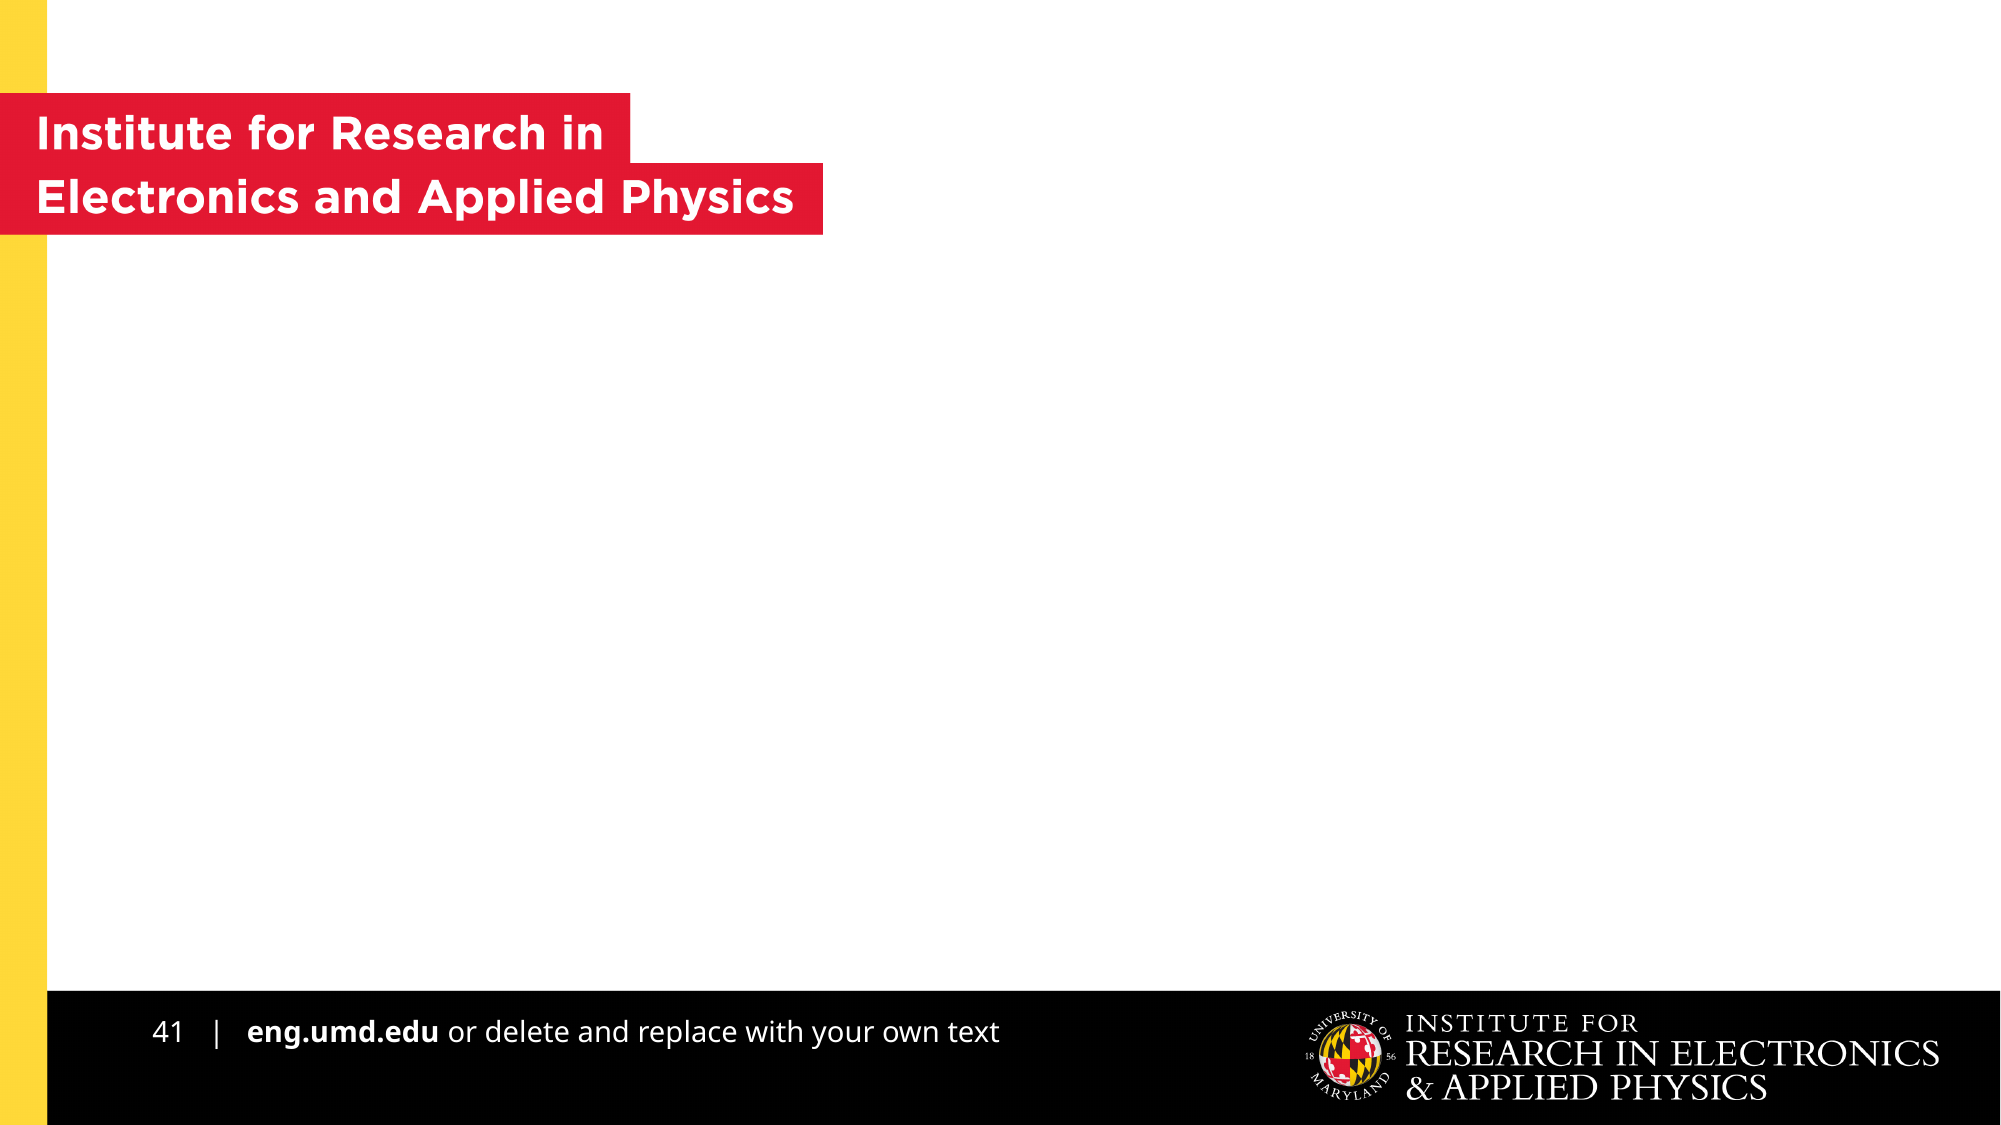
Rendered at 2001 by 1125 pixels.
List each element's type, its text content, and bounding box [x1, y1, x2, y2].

footer 41 | eng.umd.edu or delete and replace with your own text [137, 1002, 1259, 1063]
picture [0, 0, 2001, 1125]
